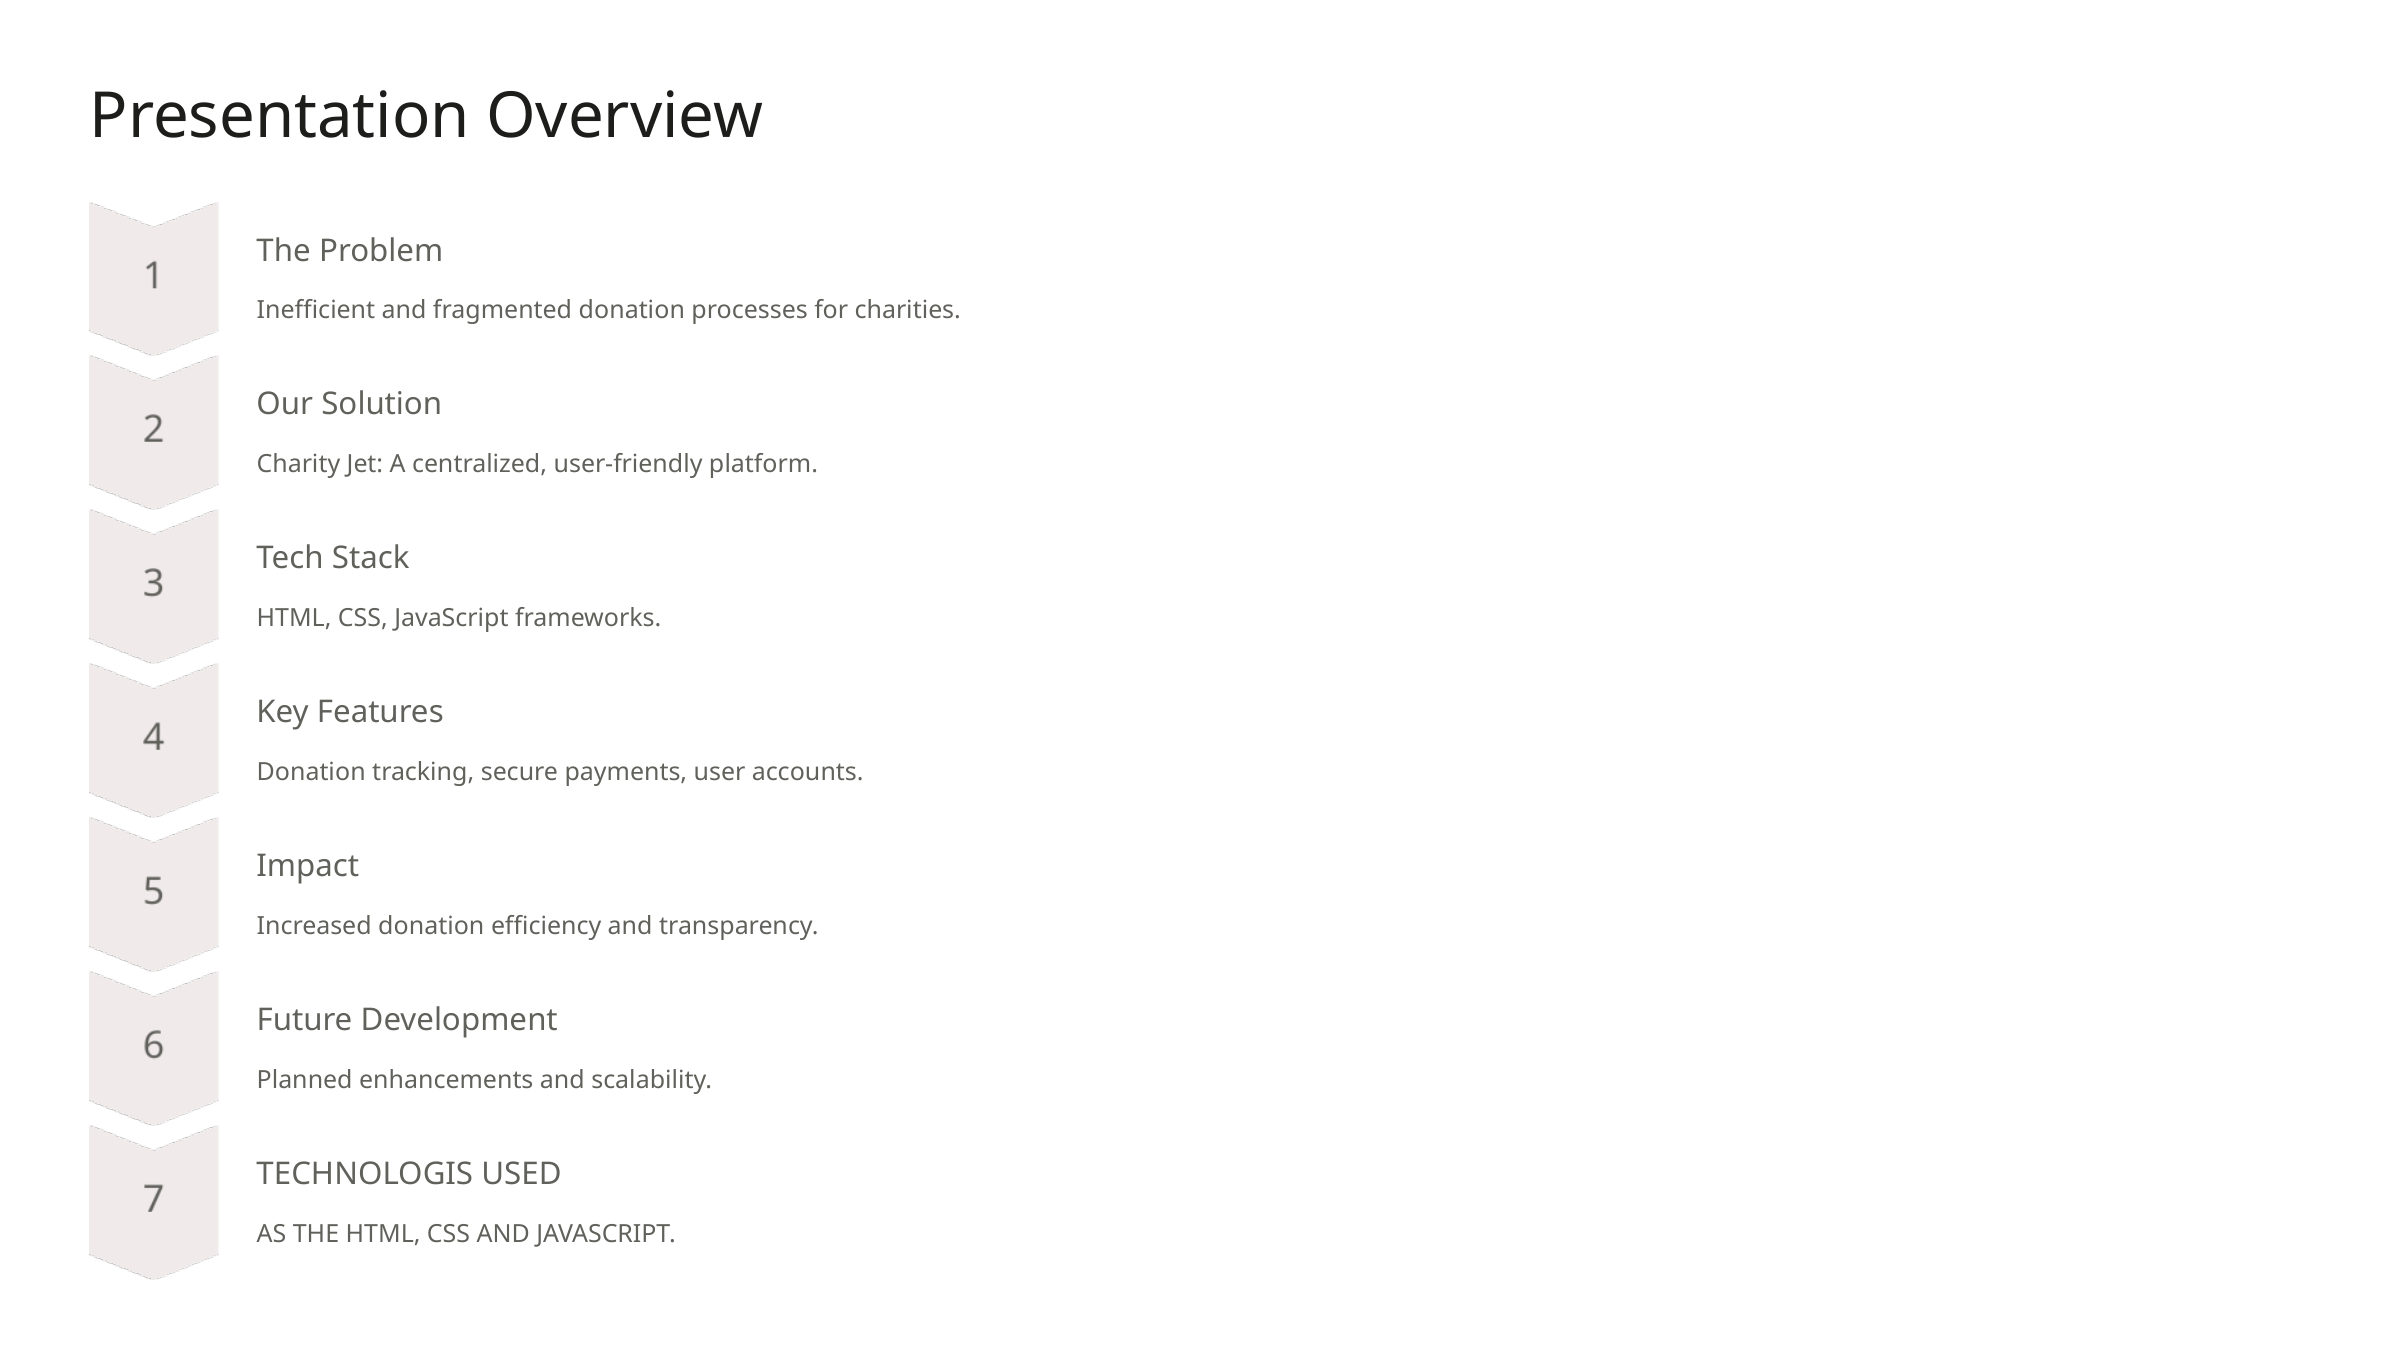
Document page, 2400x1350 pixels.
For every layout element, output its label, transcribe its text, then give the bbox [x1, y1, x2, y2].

text_box TECHNOLOGIS USED [256, 1151, 578, 1192]
text_box Tech Stack [256, 535, 578, 576]
text_box Presentation Overview [89, 70, 833, 151]
text_box Inefficient and fragmented donation processes for charities. [256, 283, 2311, 325]
text_box Donation tracking, secure payments, user accounts. [256, 745, 2311, 787]
text_box The Problem [256, 227, 578, 268]
text_box Future Development [256, 997, 588, 1038]
text_box Planned enhancements and scalability. [256, 1053, 2311, 1094]
text_box Key Features [256, 689, 578, 730]
text_box Charity Jet: A centralized, user-friendly platform. [256, 437, 2311, 479]
picture [89, 202, 219, 1280]
text_box AS THE HTML, CSS AND JAVASCRIPT. [256, 1206, 2311, 1248]
text_box Increased donation efficiency and transparency. [256, 899, 2311, 941]
text_box Impact [256, 843, 578, 884]
text_box HTML, CSS, JavaScript frameworks. [256, 591, 2311, 633]
text_box Our Solution [256, 381, 578, 422]
